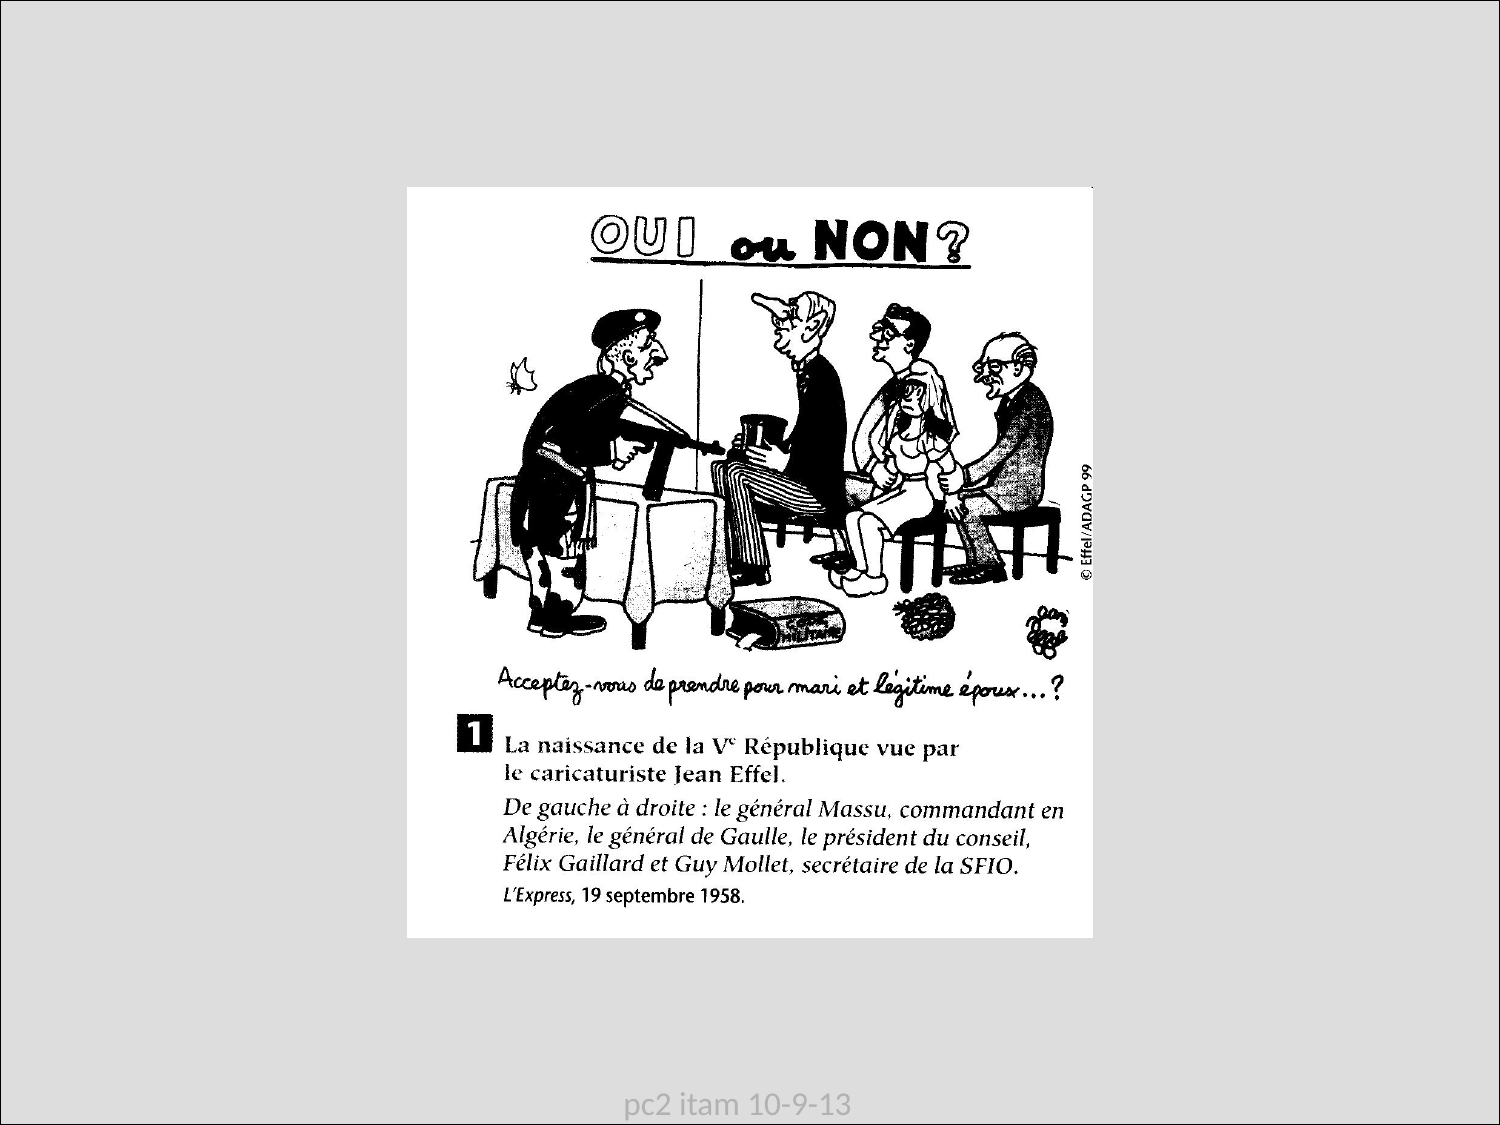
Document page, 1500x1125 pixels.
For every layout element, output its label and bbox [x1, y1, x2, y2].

picture [407, 187, 1093, 938]
